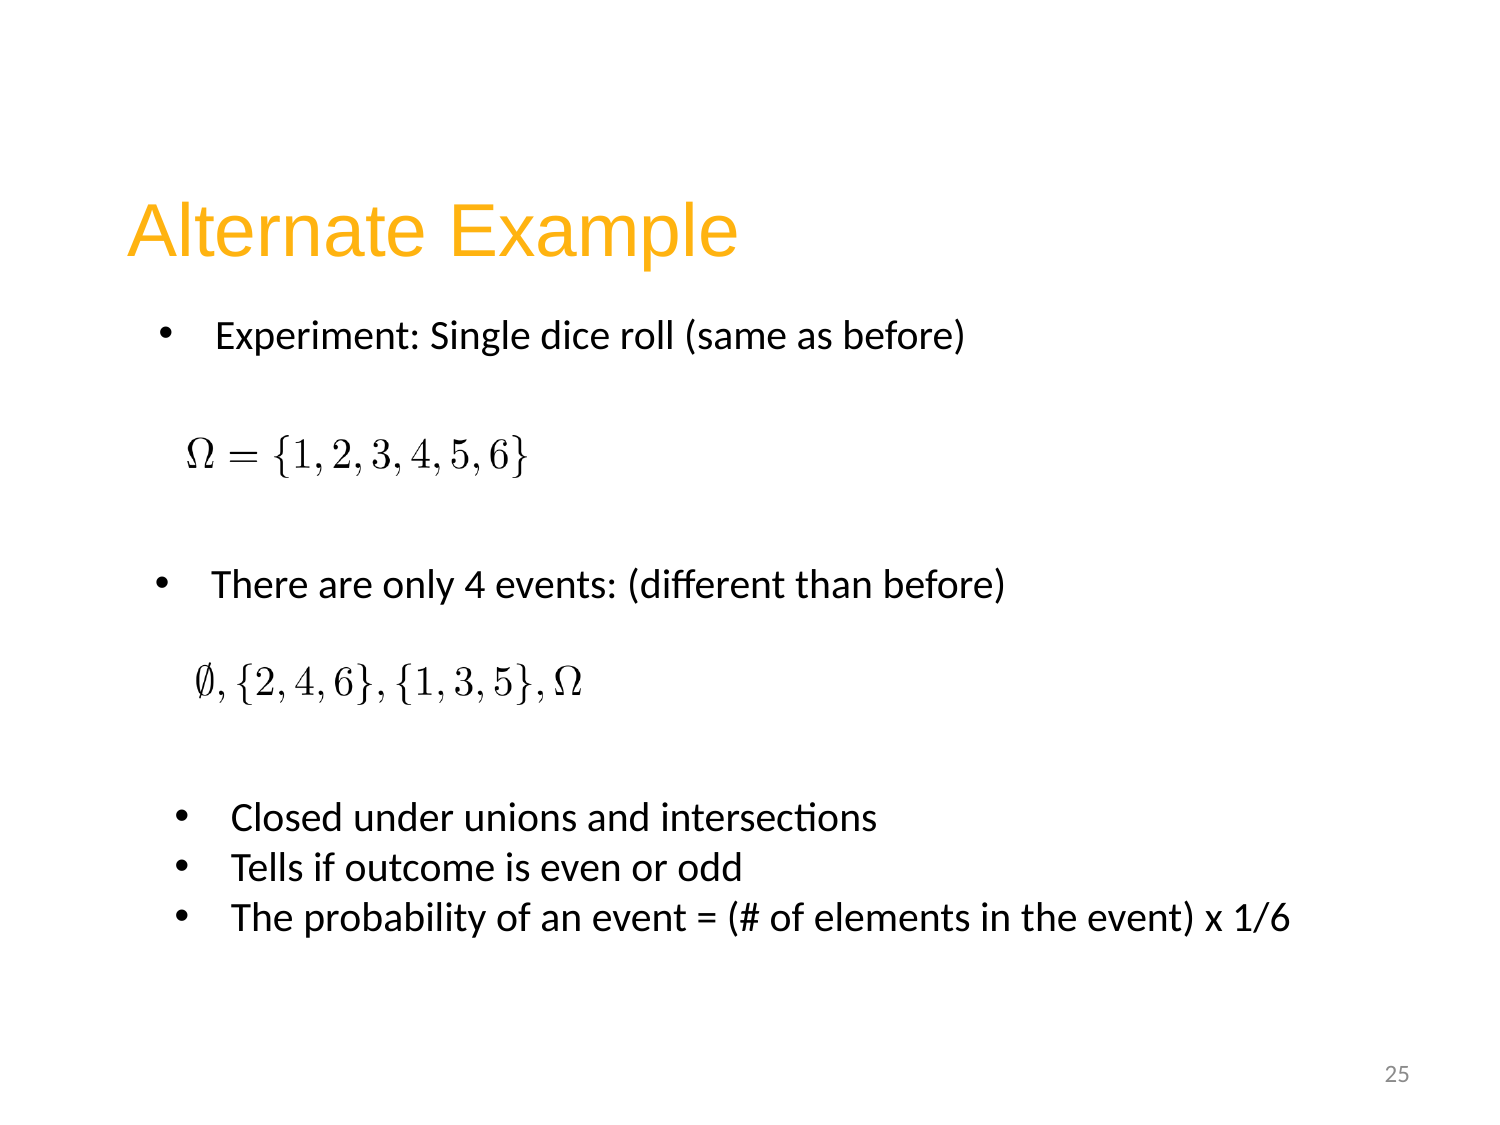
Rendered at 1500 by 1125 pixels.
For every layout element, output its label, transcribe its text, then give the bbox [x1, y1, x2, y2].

picture [187, 435, 527, 478]
picture [196, 662, 582, 706]
text_box Experiment: Single dice roll (same as before) [144, 299, 982, 365]
slide_number 25 [1074, 1042, 1425, 1103]
text_box Closed under unions and intersections Tells if outcome is even or odd The probability of an event = (# of elements in the event) x 1/6 [159, 782, 1307, 998]
title Alternate Example [112, 75, 1388, 379]
text_box There are only 4 events: (different than before) [139, 549, 1022, 615]
